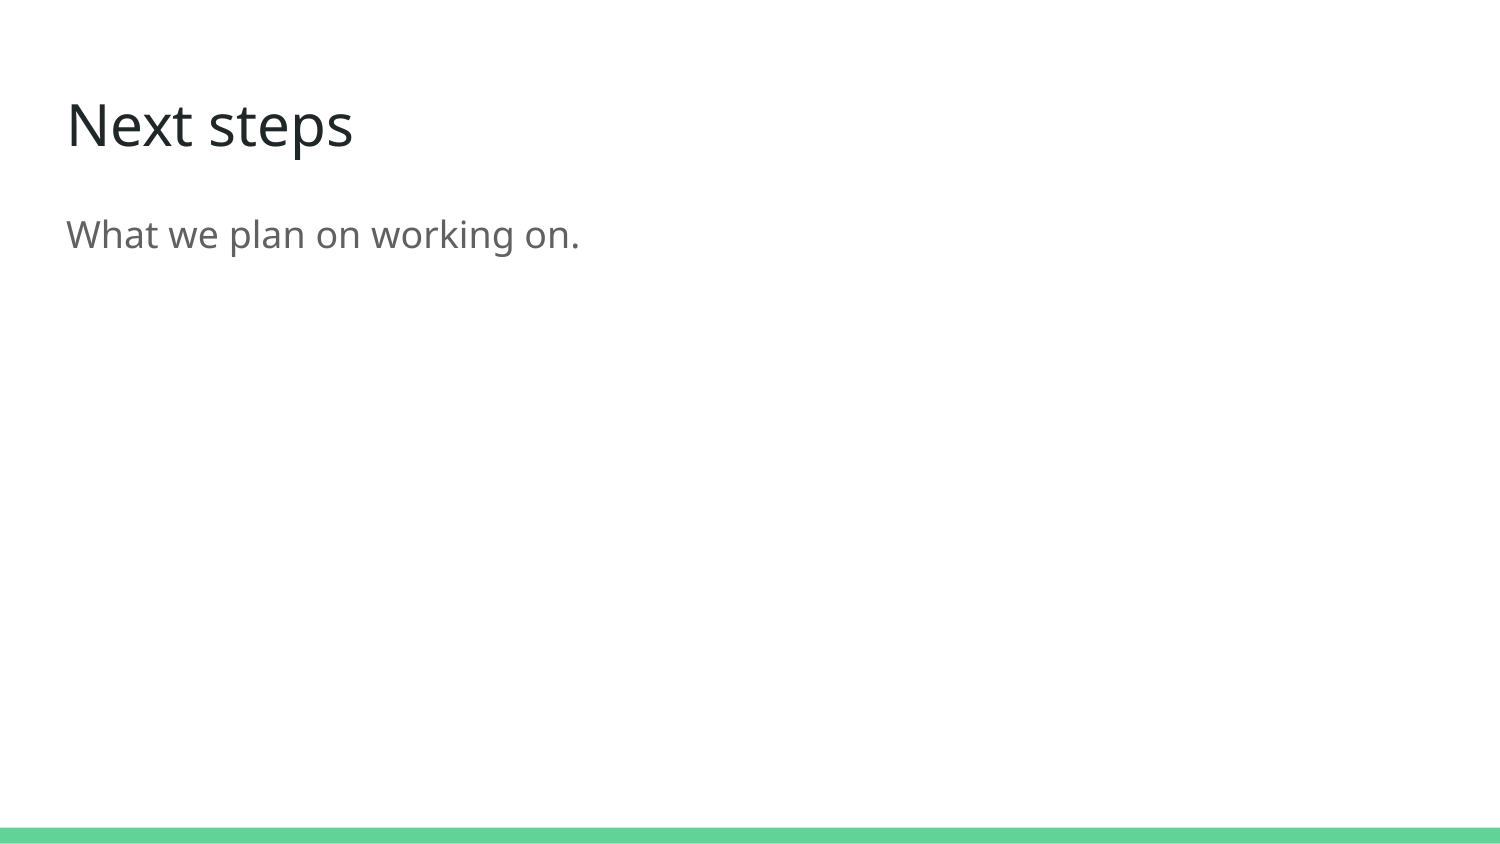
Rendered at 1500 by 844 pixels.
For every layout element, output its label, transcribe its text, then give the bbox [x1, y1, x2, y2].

list What we plan on working on. [51, 189, 1449, 750]
title Next steps [51, 72, 1449, 167]
